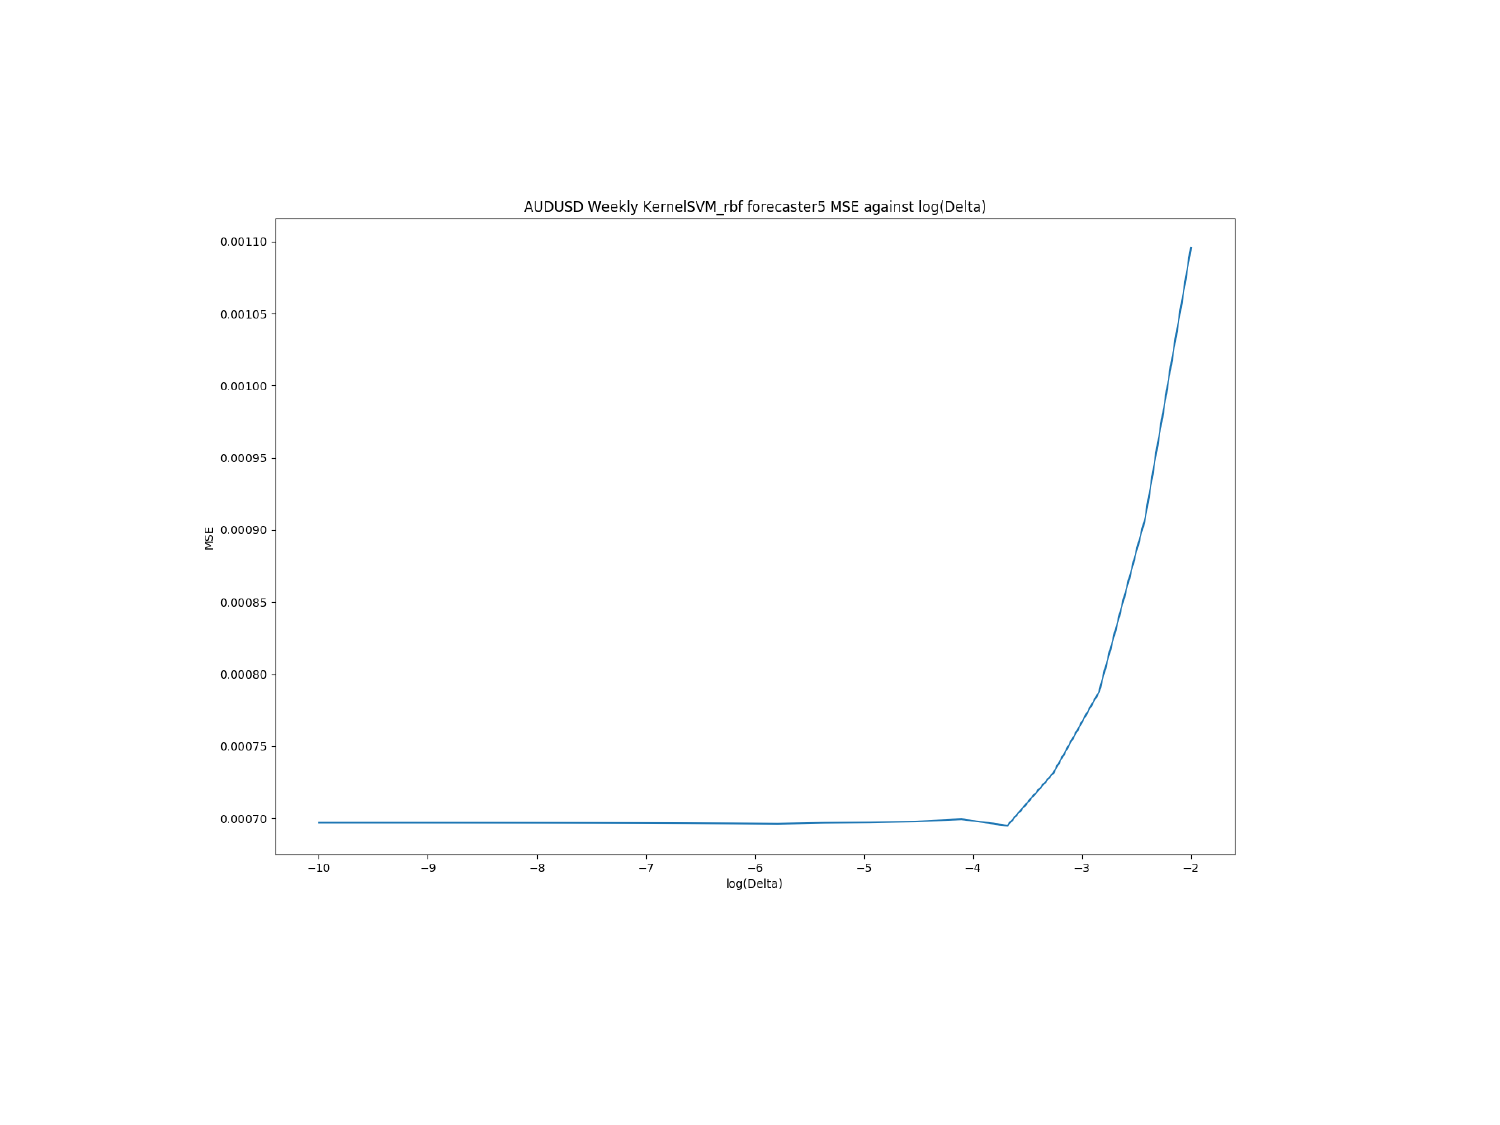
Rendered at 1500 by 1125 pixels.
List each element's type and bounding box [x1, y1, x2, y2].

picture [119, 119, 1358, 946]
